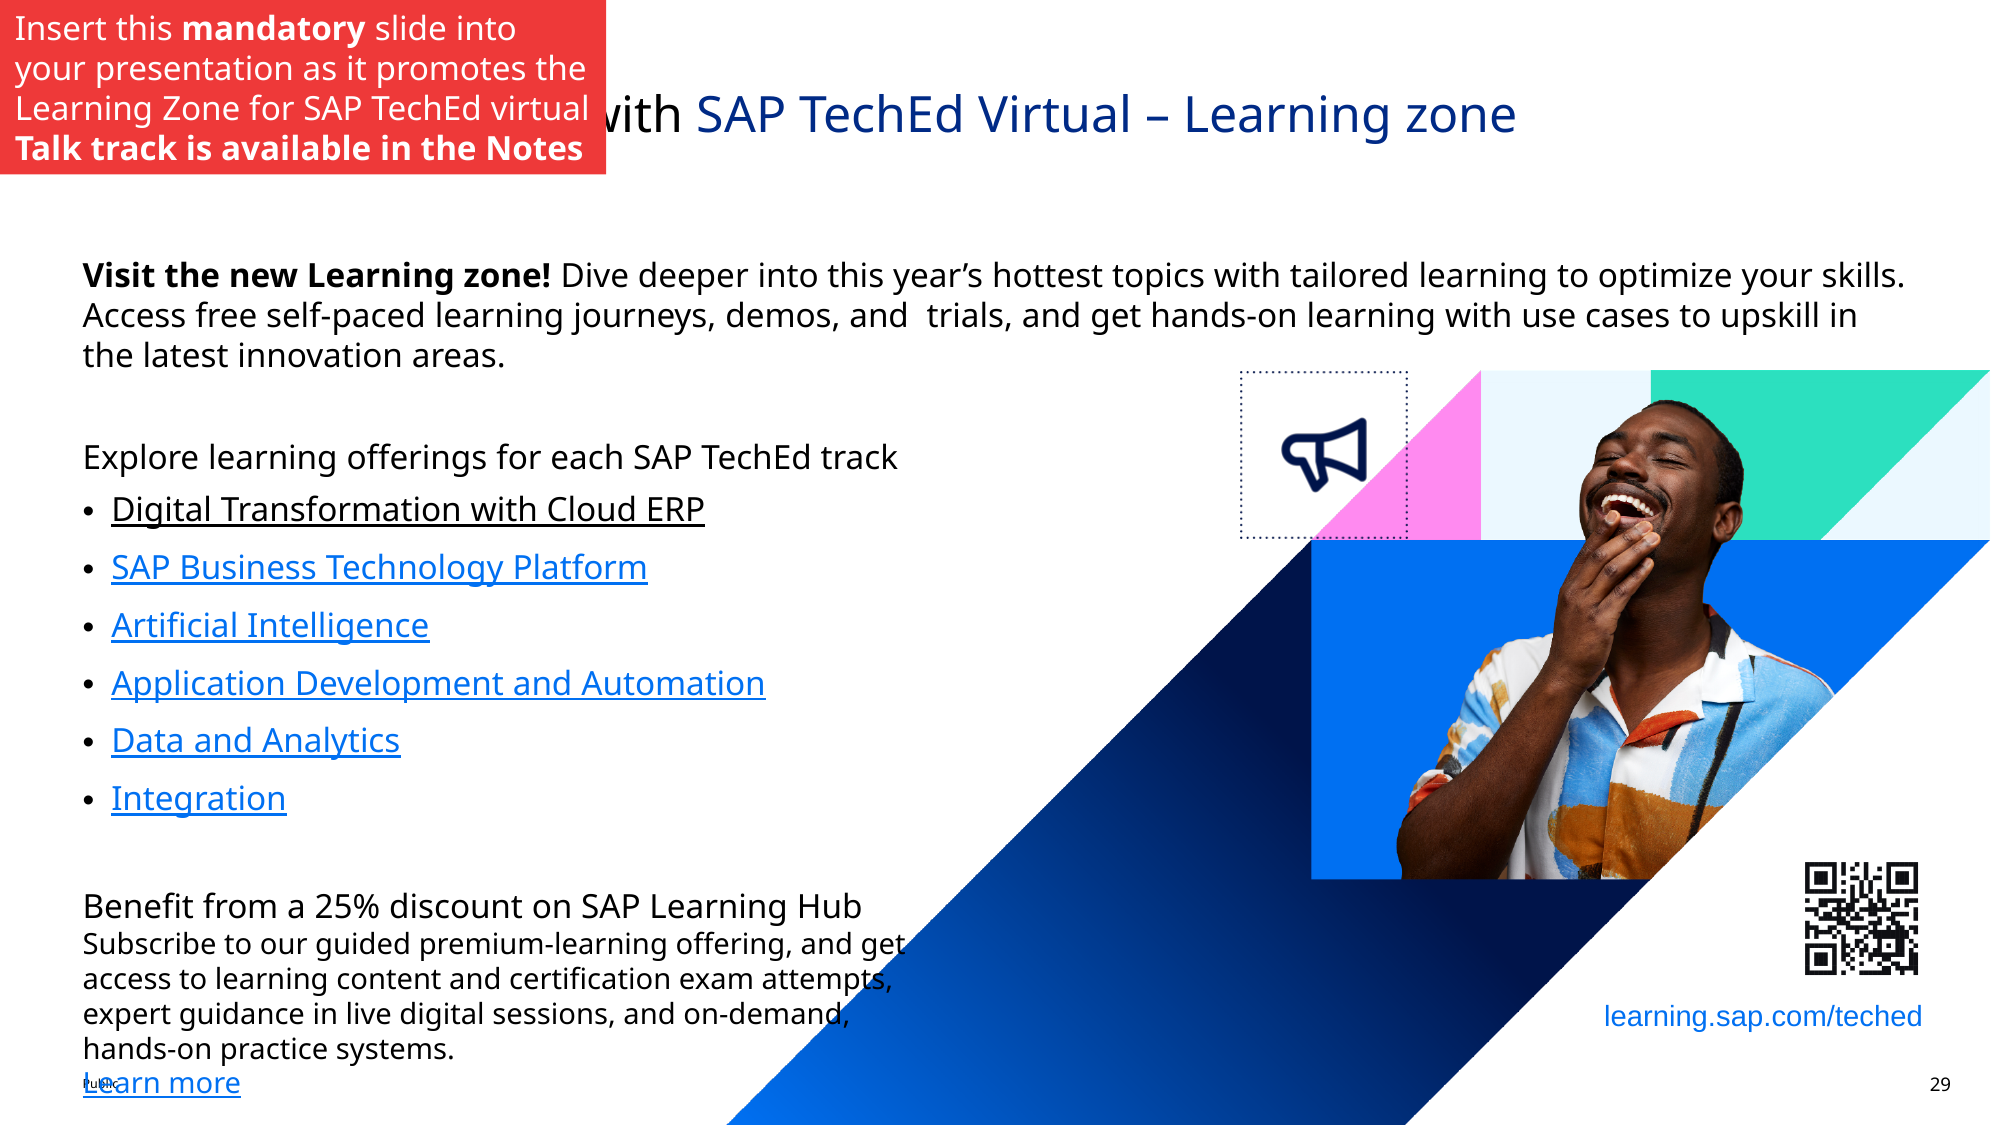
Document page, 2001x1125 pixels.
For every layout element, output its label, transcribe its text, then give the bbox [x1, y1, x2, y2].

picture [626, 365, 2000, 1125]
text_box Insert this mandatory slide into your presentation as it promotes the Learning Zone for SAP TechEd virtual Talk track is available in the Notes [0, 0, 607, 175]
title Upskill for the future with SAP TechEd Virtual – Learning zone [607, 82, 1918, 144]
list Visit the new Learning zone! Dive deeper into this year’s hottest topics with tailored learning to optimize your skills. Access free self-paced learning journeys, demos, and trials, and get hands-on learning with use cases to upskill in the latest innovation areas. Explore learning offerings for each SAP TechEd track Digital Transformation with Cloud ERP SAP Business Technology Platform Artificial Intelligence Application Development and Automation Data and Analytics Integration Benefit from a 25% discount on SAP Learning Hub Subscribe to our guided premium-learning offering, and get access to learning content and certification exam attempts, expert guidance in live digital sessions, and on-demand, hands-on practice systems. Learn more [82, 253, 1918, 1040]
text_box learning.sap.com/teched [1603, 997, 1924, 1033]
